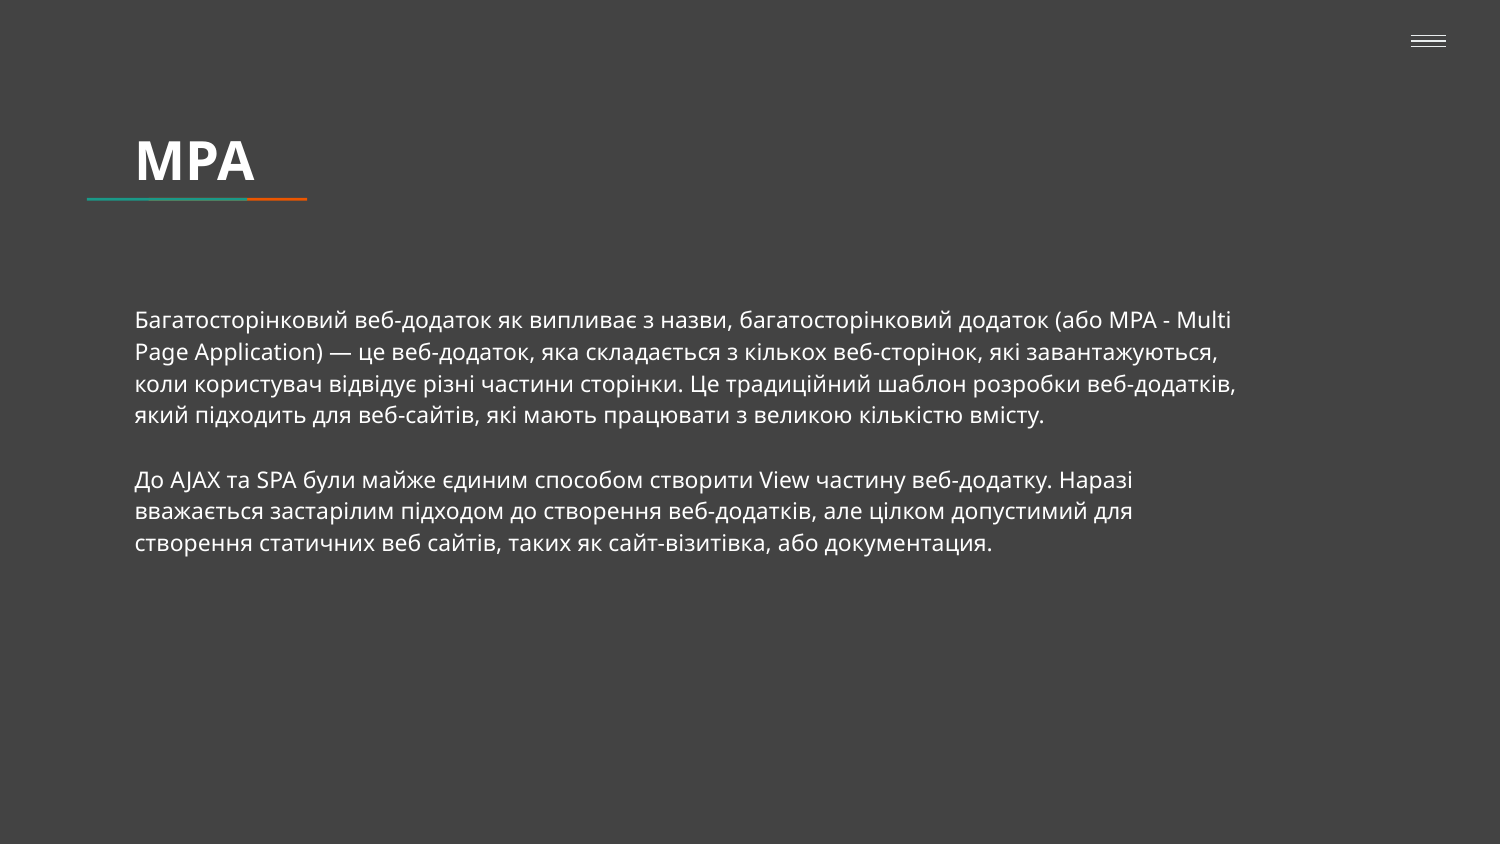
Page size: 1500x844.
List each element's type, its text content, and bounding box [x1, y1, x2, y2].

list Багатосторінковий веб-додаток як випливає з назви, багатосторінковий додаток (або MPA - Multi Page Application) — це веб-додаток, яка складається з кількох веб-сторінок, які завантажуються, коли користувач відвідує різні частини сторінки. Це традиційний шаблон розробки веб-додатків, який підходить для веб-сайтів, які мають працювати з великою кількістю вмісту. До AJAX та SPA були майже єдиним способом створити View частину веб-додатку. Наразі вважається застарілим підходом до створення веб-додатків, але цілком допустимий для створення статичних веб сайтів, таких як сайт-візитівка, або документация. [119, 286, 1270, 719]
title MPA [119, 111, 1270, 169]
